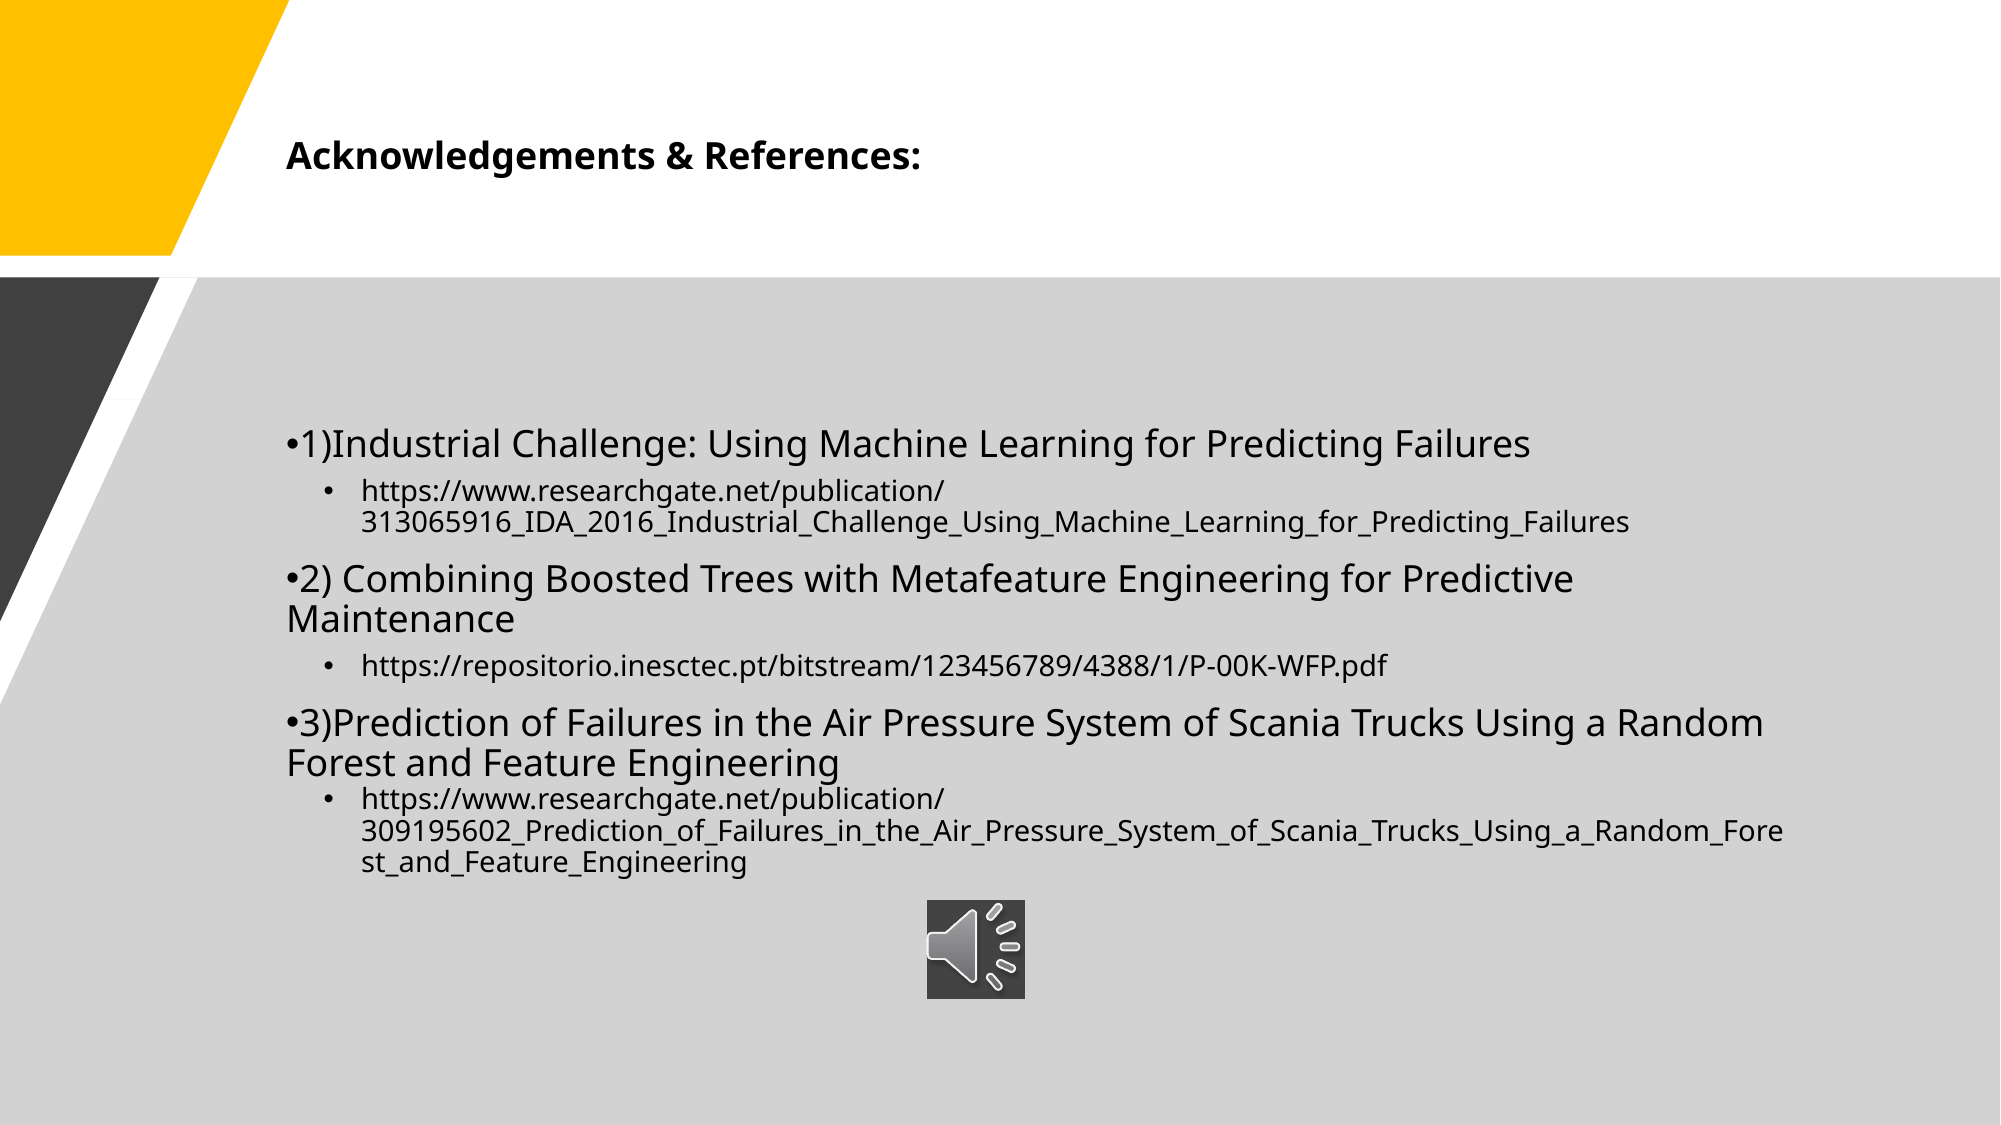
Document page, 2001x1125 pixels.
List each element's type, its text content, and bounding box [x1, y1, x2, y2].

text_box [0, 276, 2000, 1125]
text_box [0, 276, 162, 622]
list 1)Industrial Challenge: Using Machine Learning for Predicting Failures https://www.researchgate.net/publication/313065916_IDA_2016_Industrial_Challenge_Using_Machine_Learning_for_Predicting_Failures 2) Combining Boosted Trees with Metafeature Engineering for Predictive Maintenance https://repositorio.inesctec.pt/bitstream/123456789/4388/1/P-00K-WFP.pdf 3)Prediction of Failures in the Air Pressure System of Scania Trucks Using a Random Forest and Feature Engineering https://www.researchgate.net/publication/309195602_Prediction_of_Failures_in_the_Air_Pressure_System_of_Scania_Trucks_Using_a_Random_Forest_and_Feature_Engineering [271, 356, 1808, 1020]
picture [926, 899, 1027, 1000]
title Acknowledgements & References: [271, 60, 1808, 255]
text_box [0, 0, 291, 257]
